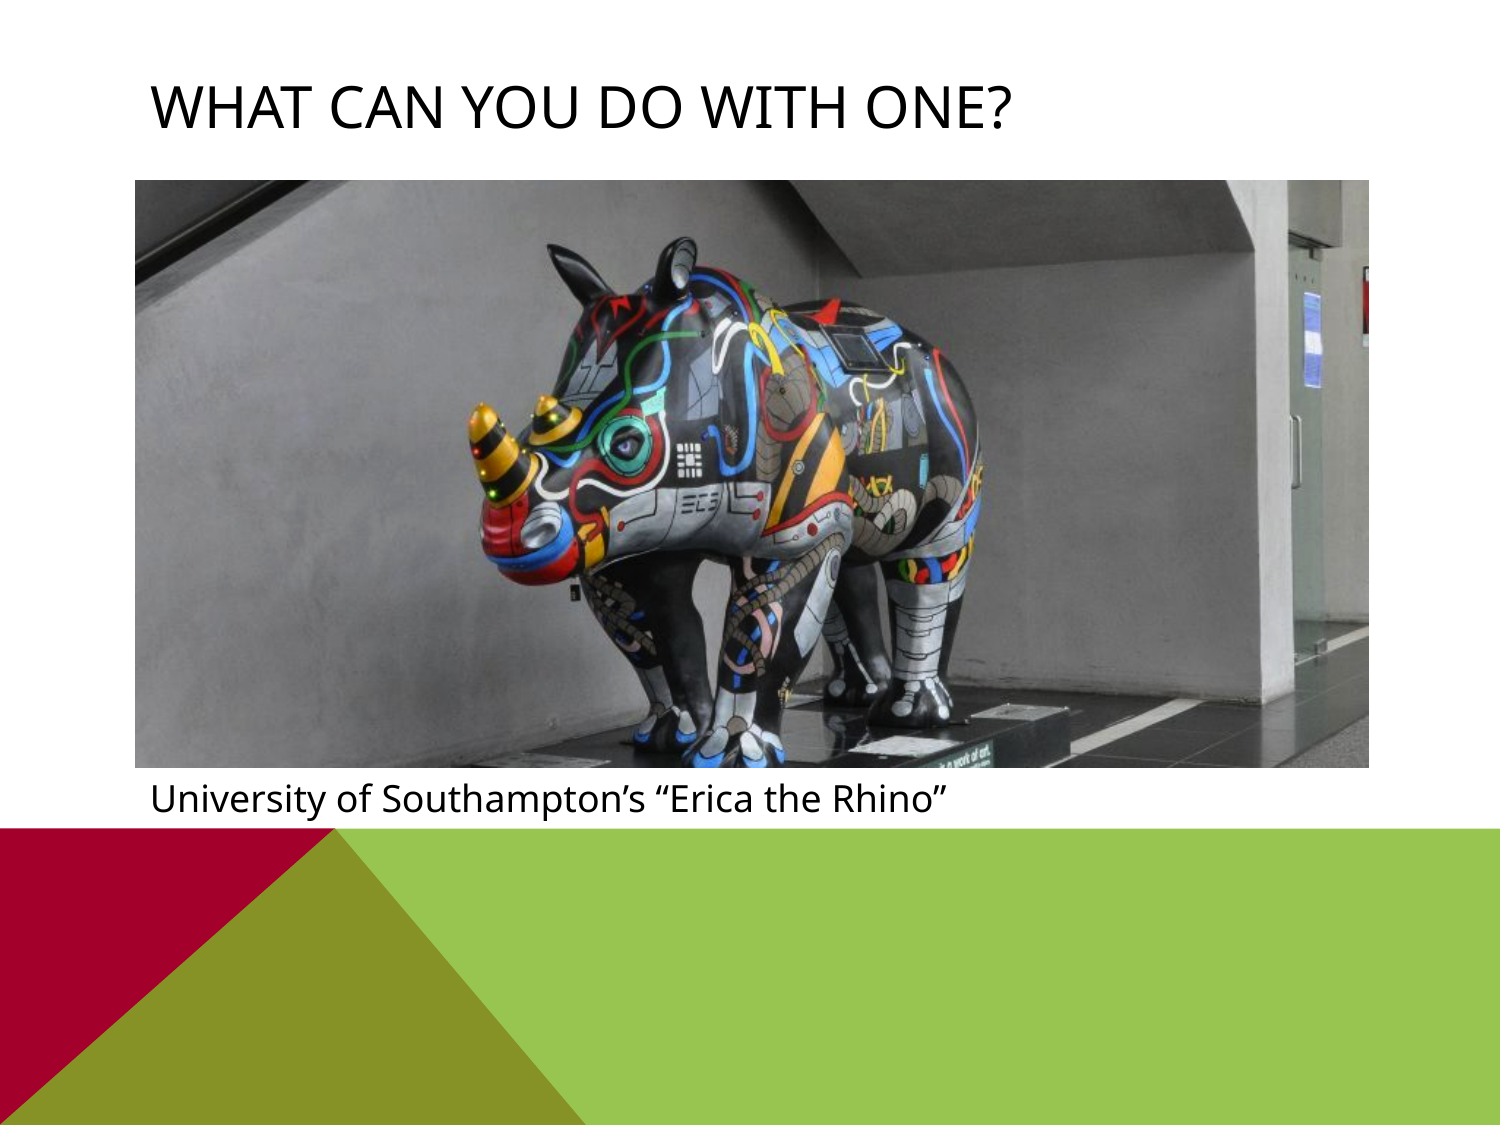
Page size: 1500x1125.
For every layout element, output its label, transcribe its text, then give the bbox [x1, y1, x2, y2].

title What can you do with one? [135, 60, 1369, 150]
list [134, 180, 1369, 768]
text_box University of Southampton’s “Erica the Rhino” [134, 775, 1189, 873]
